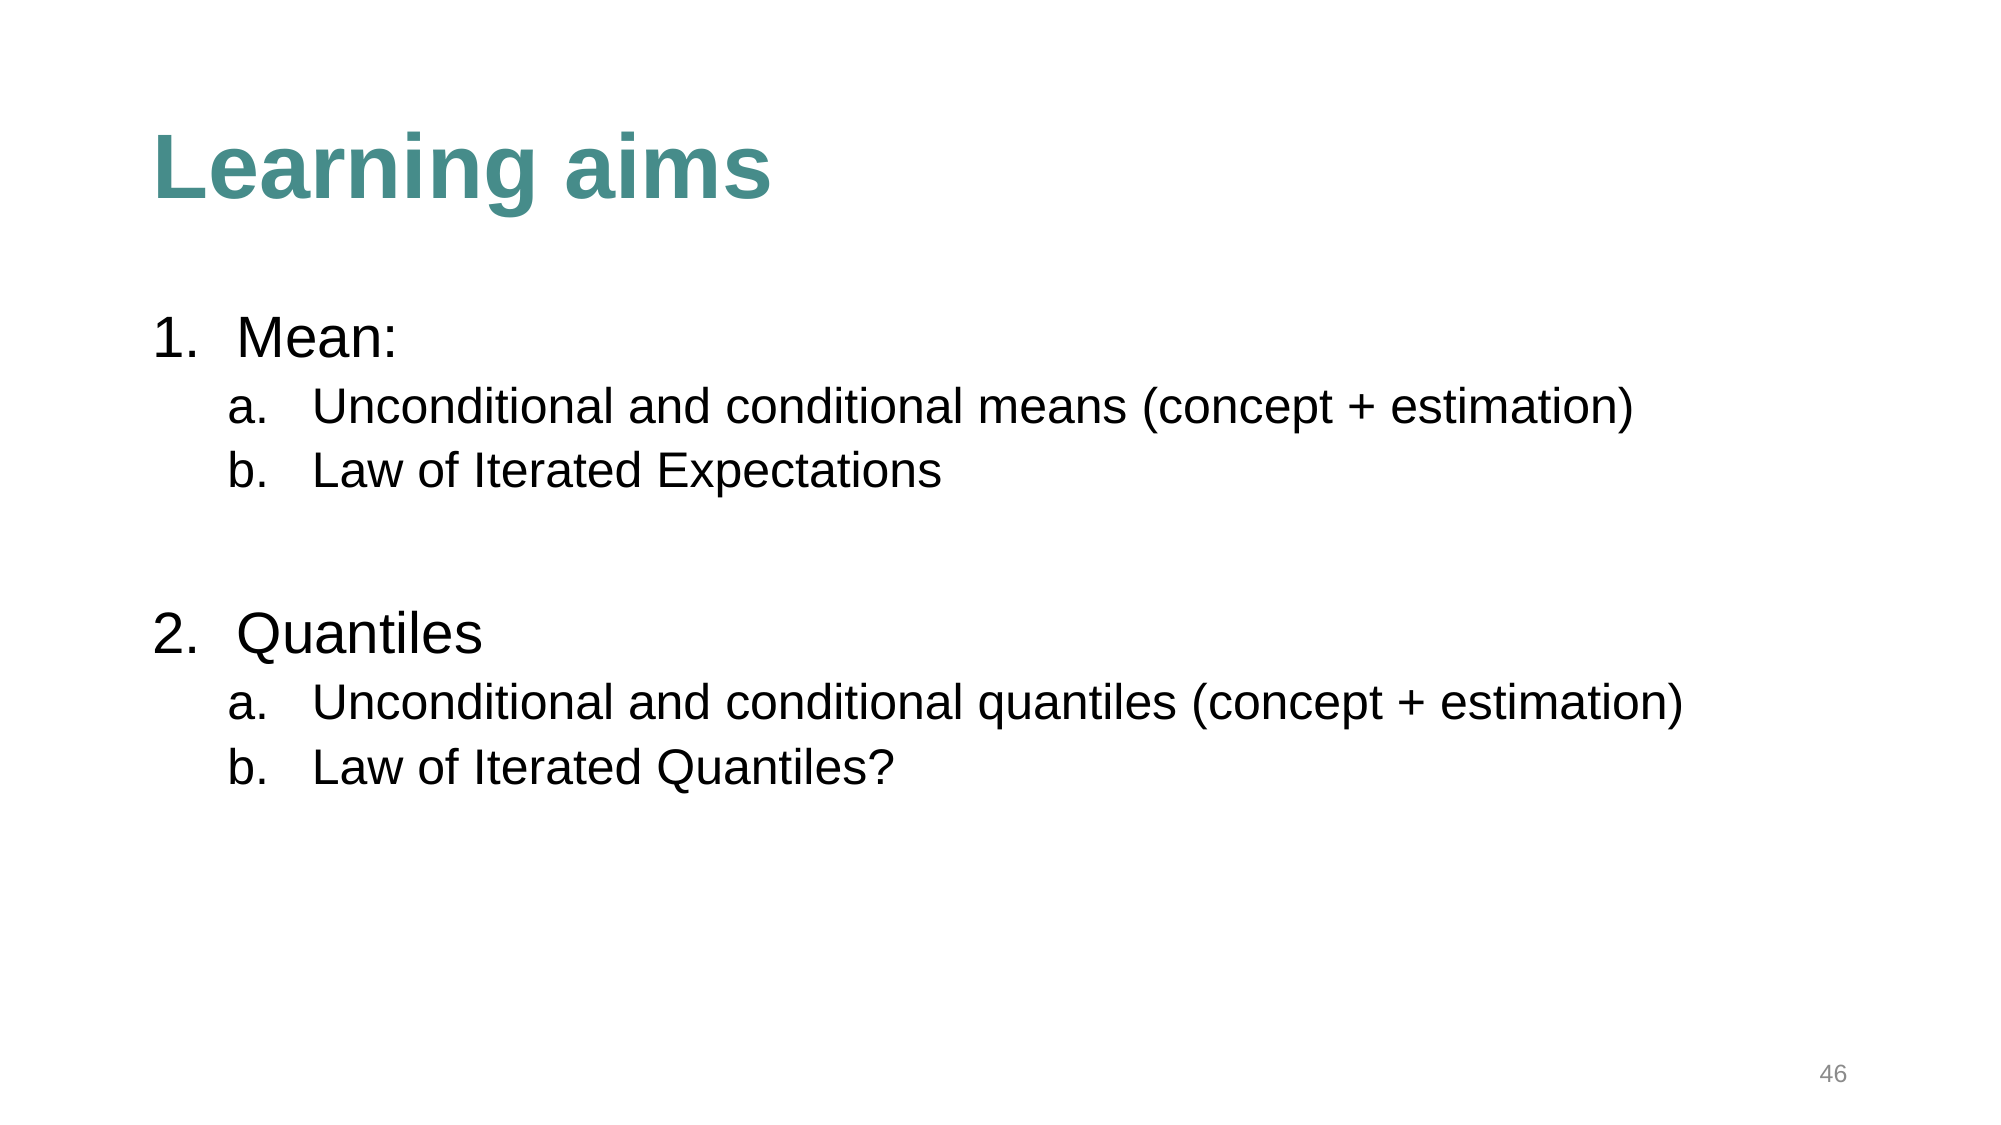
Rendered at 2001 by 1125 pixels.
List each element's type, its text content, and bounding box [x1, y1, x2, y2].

slide_number 46 [1412, 1042, 1863, 1103]
title Learning aims [137, 59, 1863, 278]
list Mean: Unconditional and conditional means (concept + estimation) Law of Iterated Expectations Quantiles Unconditional and conditional quantiles (concept + estimation) Law of Iterated Quantiles? [137, 299, 1863, 1014]
